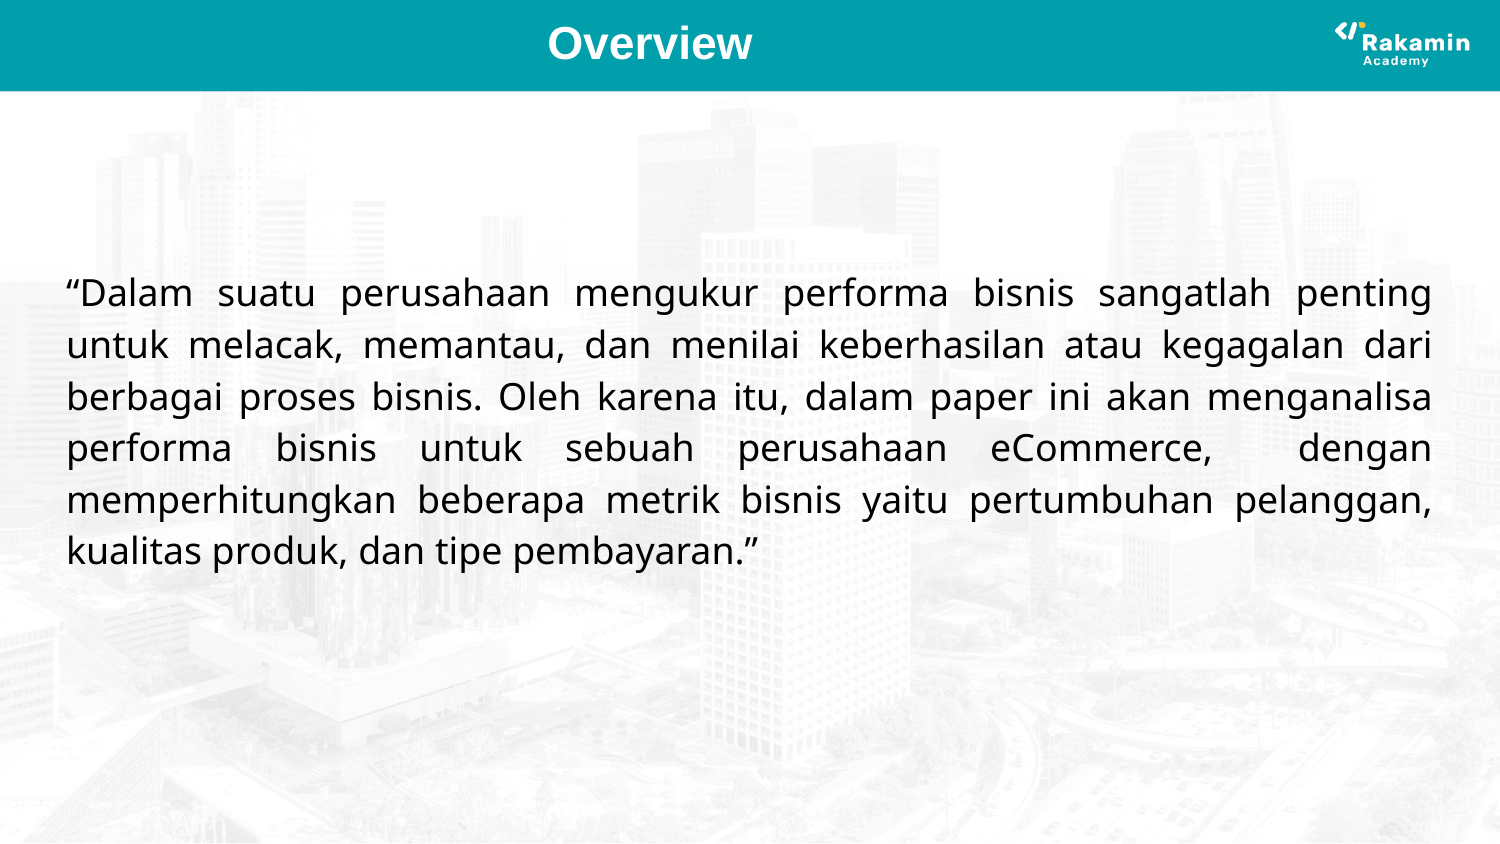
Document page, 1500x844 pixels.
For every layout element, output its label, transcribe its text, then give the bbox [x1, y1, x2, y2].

title Overview [0, 0, 1301, 92]
list “Dalam suatu perusahaan mengukur performa bisnis sangatlah penting untuk melacak, memantau, dan menilai keberhasilan atau kegagalan dari berbagai proses bisnis. Oleh karena itu, dalam paper ini akan menganalisa performa bisnis untuk sebuah perusahaan eCommerce, dengan memperhitungkan beberapa metrik bisnis yaitu pertumbuhan pelanggan, kualitas produk, dan tipe pembayaran.” [51, 247, 1449, 750]
picture [0, 0, 1500, 844]
